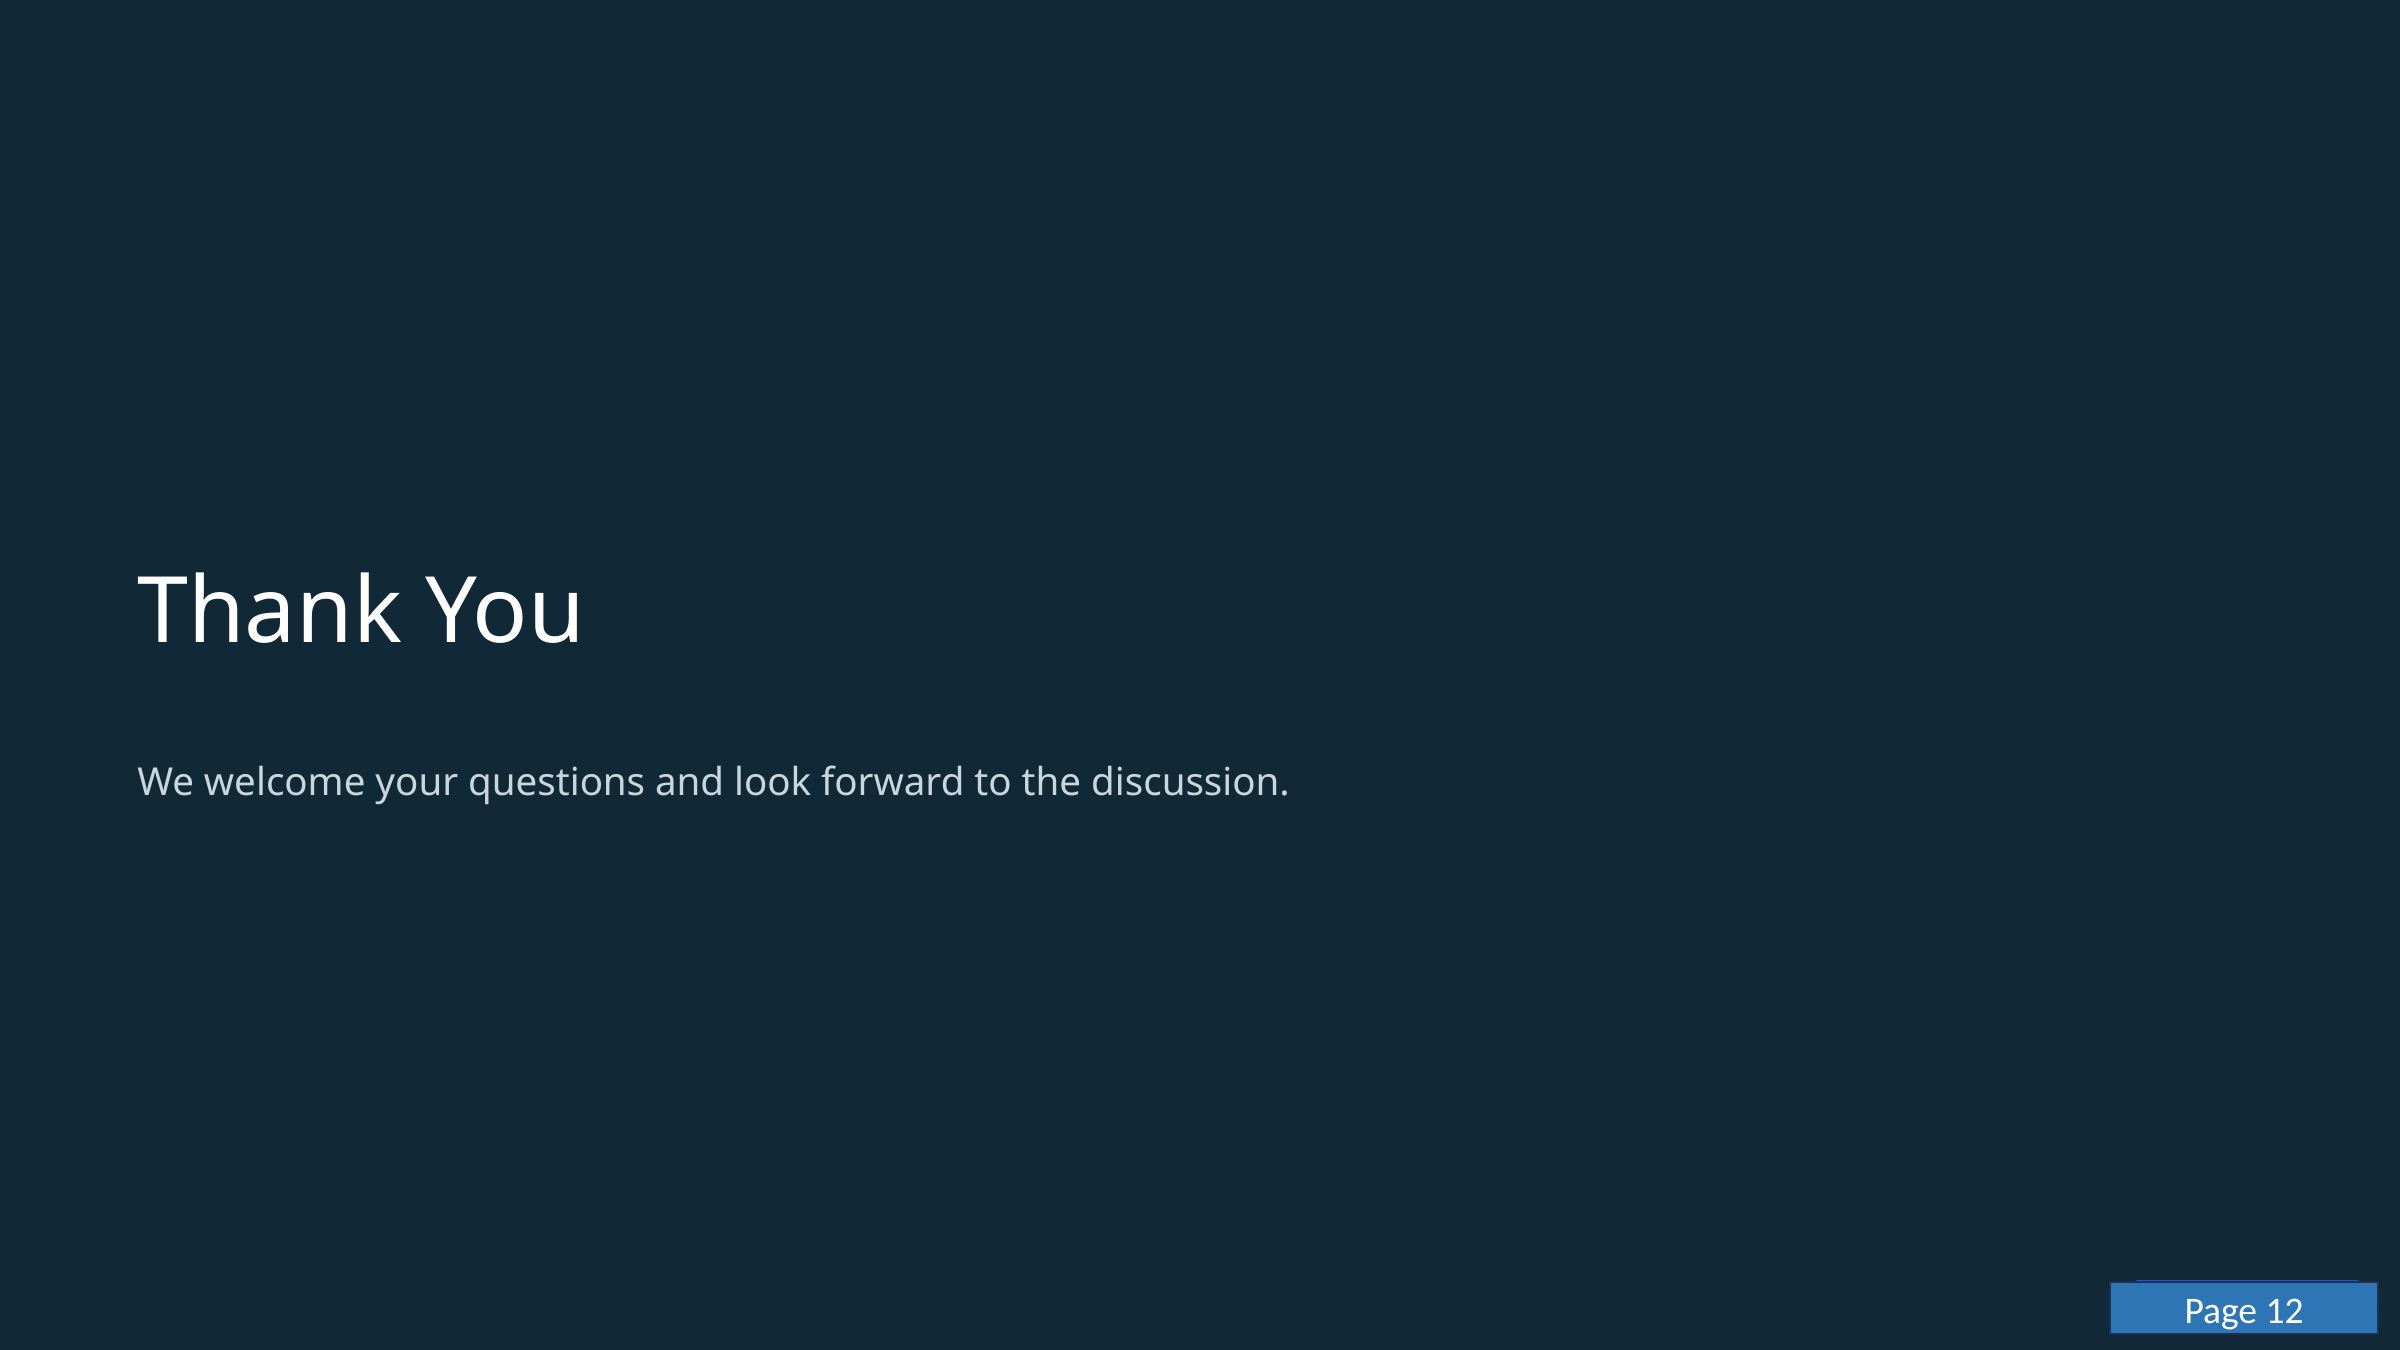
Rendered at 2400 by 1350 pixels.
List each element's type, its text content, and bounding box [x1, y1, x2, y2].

text_box We welcome your questions and look forward to the discussion. [137, 740, 2263, 804]
picture [2106, 1271, 2389, 1339]
text_box Thank You [137, 546, 1062, 662]
text_box Page 12 [2109, 1281, 2379, 1335]
